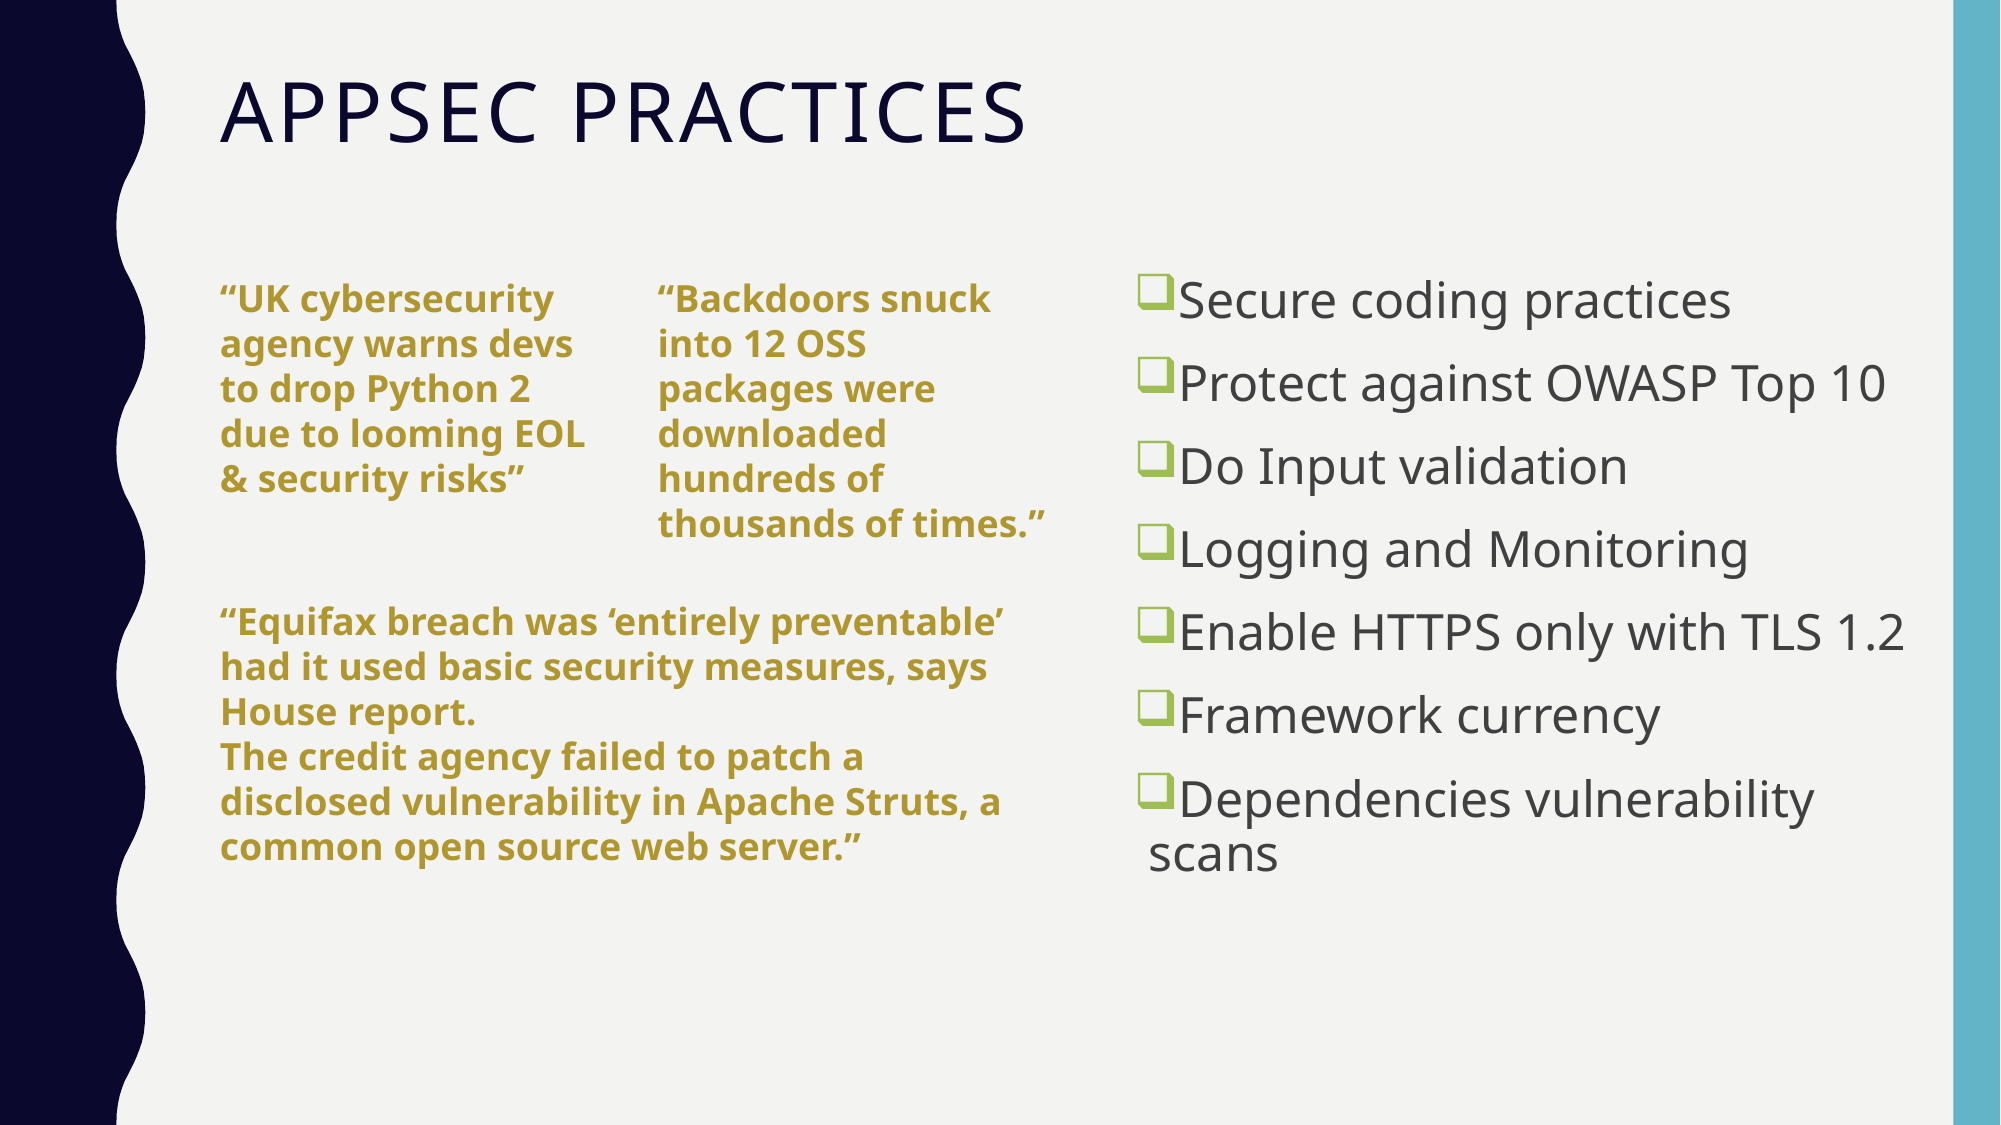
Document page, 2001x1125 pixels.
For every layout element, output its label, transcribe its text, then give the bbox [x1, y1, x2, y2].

title AppSEC Practices [205, 62, 1875, 205]
text_box “UK cybersecurity agency warns devs to drop Python 2 due to looming EOL & security risks” [205, 267, 624, 508]
text_box Secure coding practices Protect against OWASP Top 10 Do Input validation Logging and Monitoring Enable HTTPS only with TLS 1.2 Framework currency Dependencies vulnerability scans [1133, 267, 1914, 946]
text_box “Equifax breach was ‘entirely preventable’ had it used basic security measures, says House report. The credit agency failed to patch a disclosed vulnerability in Apache Struts, a common open source web server.” [205, 590, 1044, 876]
text_box “Backdoors snuck into 12 OSS packages were downloaded hundreds of thousands of times.” [642, 267, 1062, 553]
